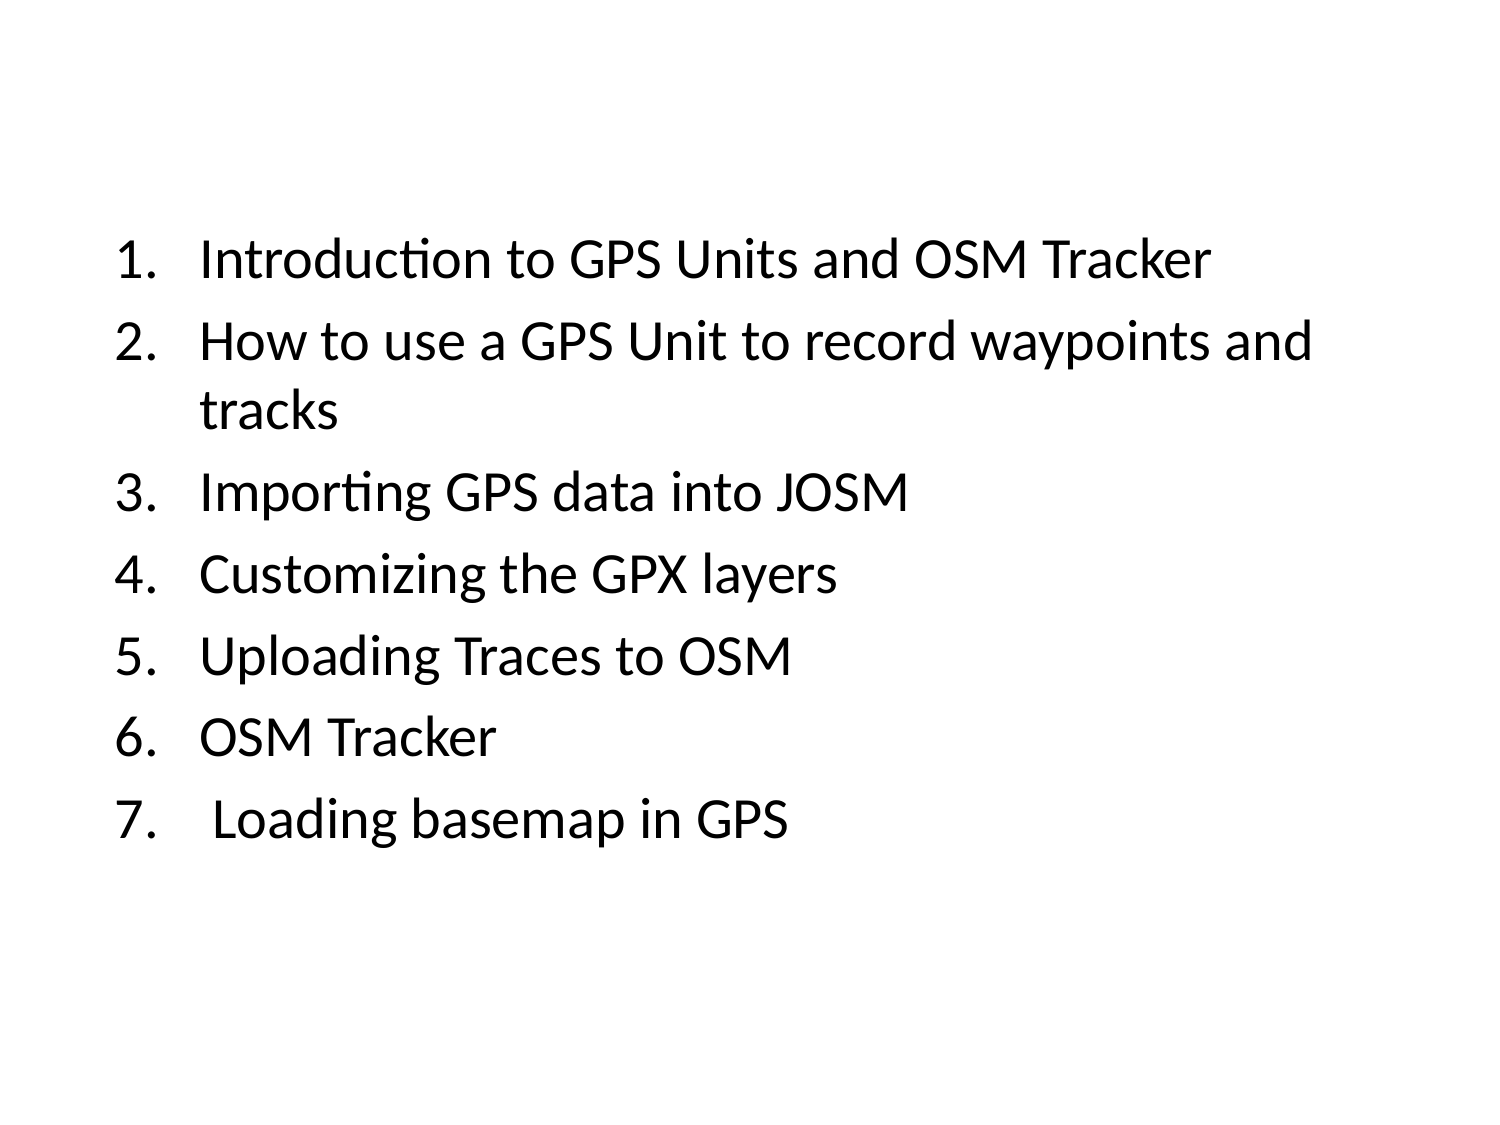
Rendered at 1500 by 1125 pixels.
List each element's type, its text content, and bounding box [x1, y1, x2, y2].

subtitle Introduction to GPS Units and OSM Tracker How to use a GPS Unit to record waypoints and tracks Importing GPS data into JOSM Customizing the GPX layers Uploading Traces to OSM OSM Tracker Loading basemap in GPS [99, 212, 1475, 1125]
